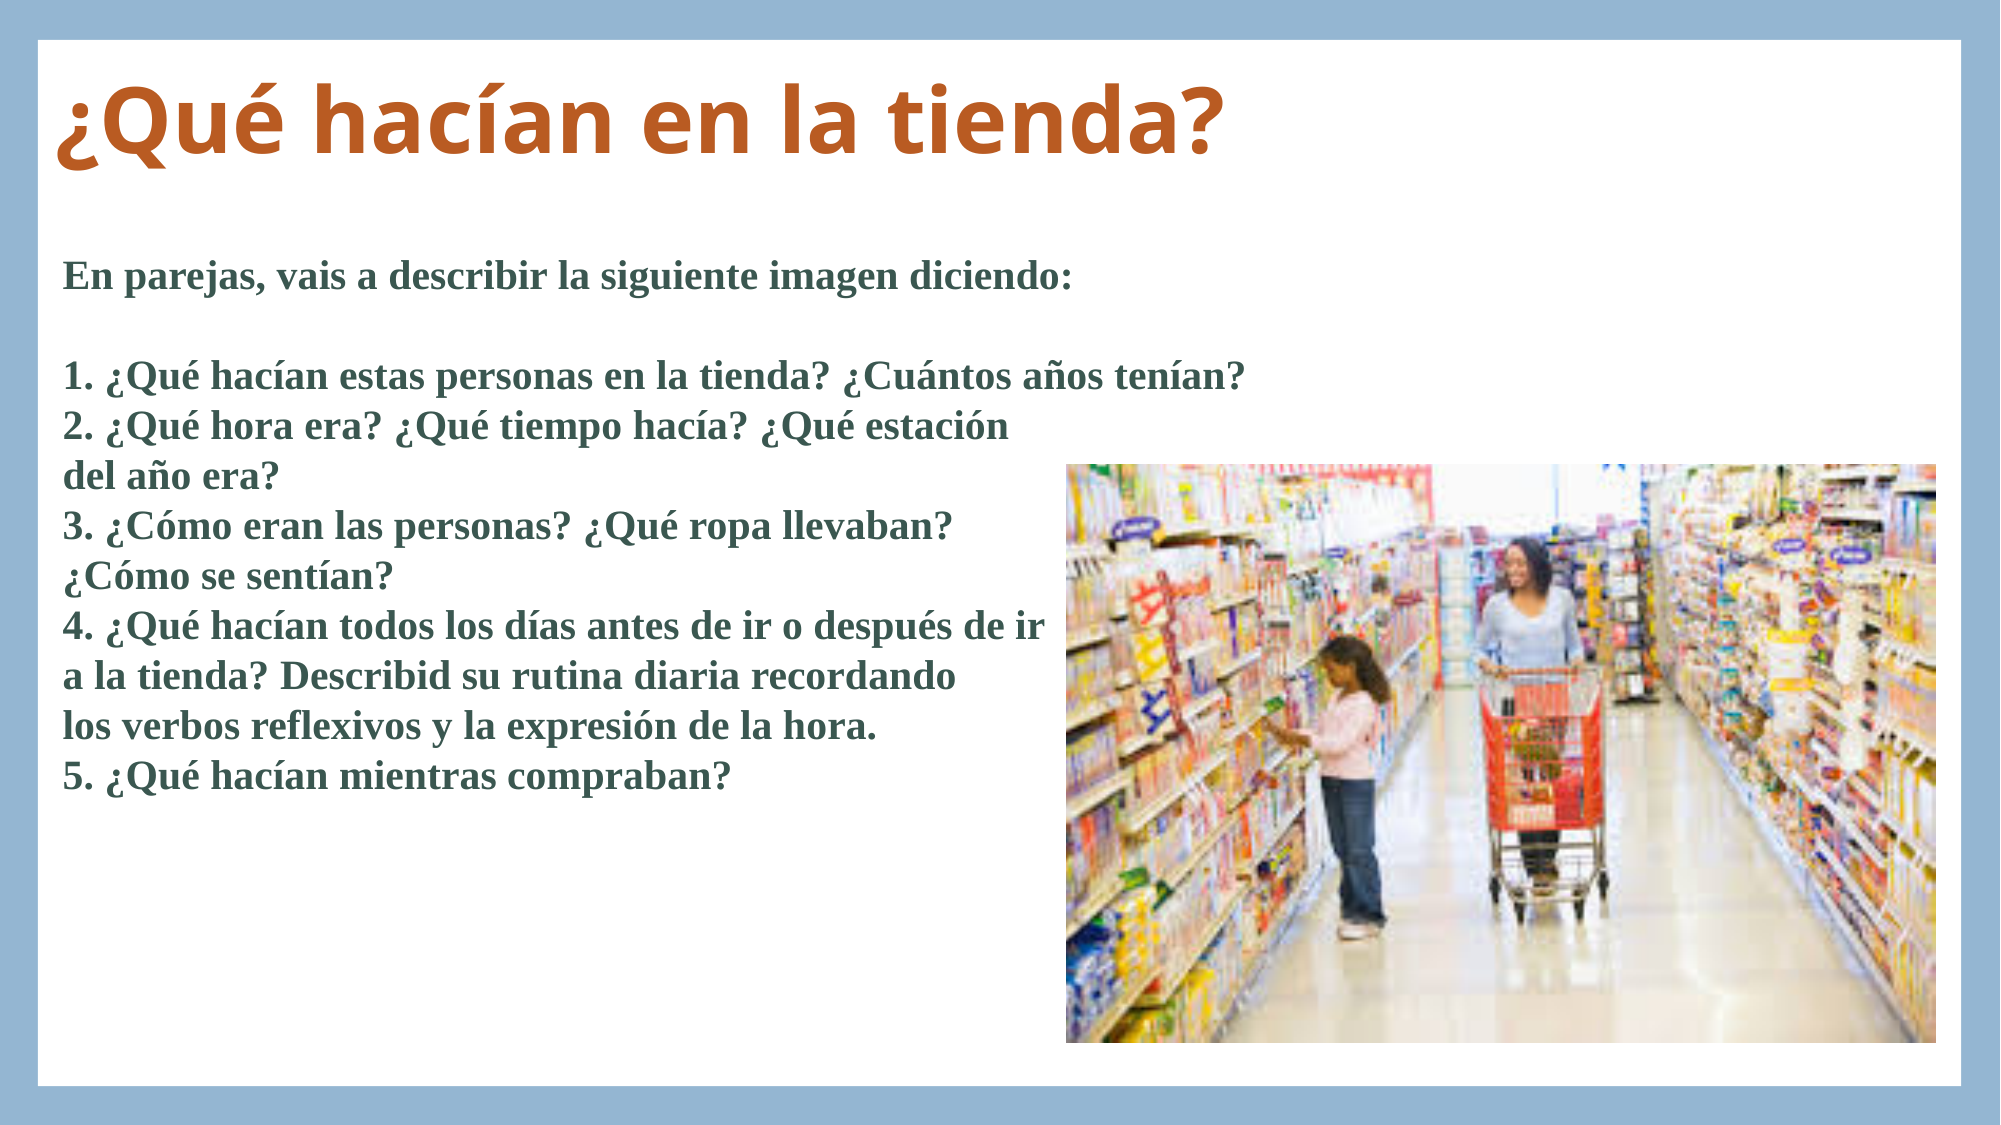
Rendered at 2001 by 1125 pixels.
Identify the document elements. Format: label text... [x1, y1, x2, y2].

title ¿Qué hacían en la tienda? [40, 56, 1956, 190]
picture [1066, 464, 1936, 1043]
text_box En parejas, vais a describir la siguiente imagen diciendo: 1. ¿Qué hacían estas personas en la tienda? ¿Cuántos años tenían? 2. ¿Qué hora era? ¿Qué tiempo hacía? ¿Qué estación del año era? 3. ¿Cómo eran las personas? ¿Qué ropa llevaban? ¿Cómo se sentían? 4. ¿Qué hacían todos los días antes de ir o después de ir a la tienda? Describid su rutina diaria recordando los verbos reflexivos y la expresión de la hora. 5. ¿Qué hacían mientras compraban? [40, 190, 1956, 856]
